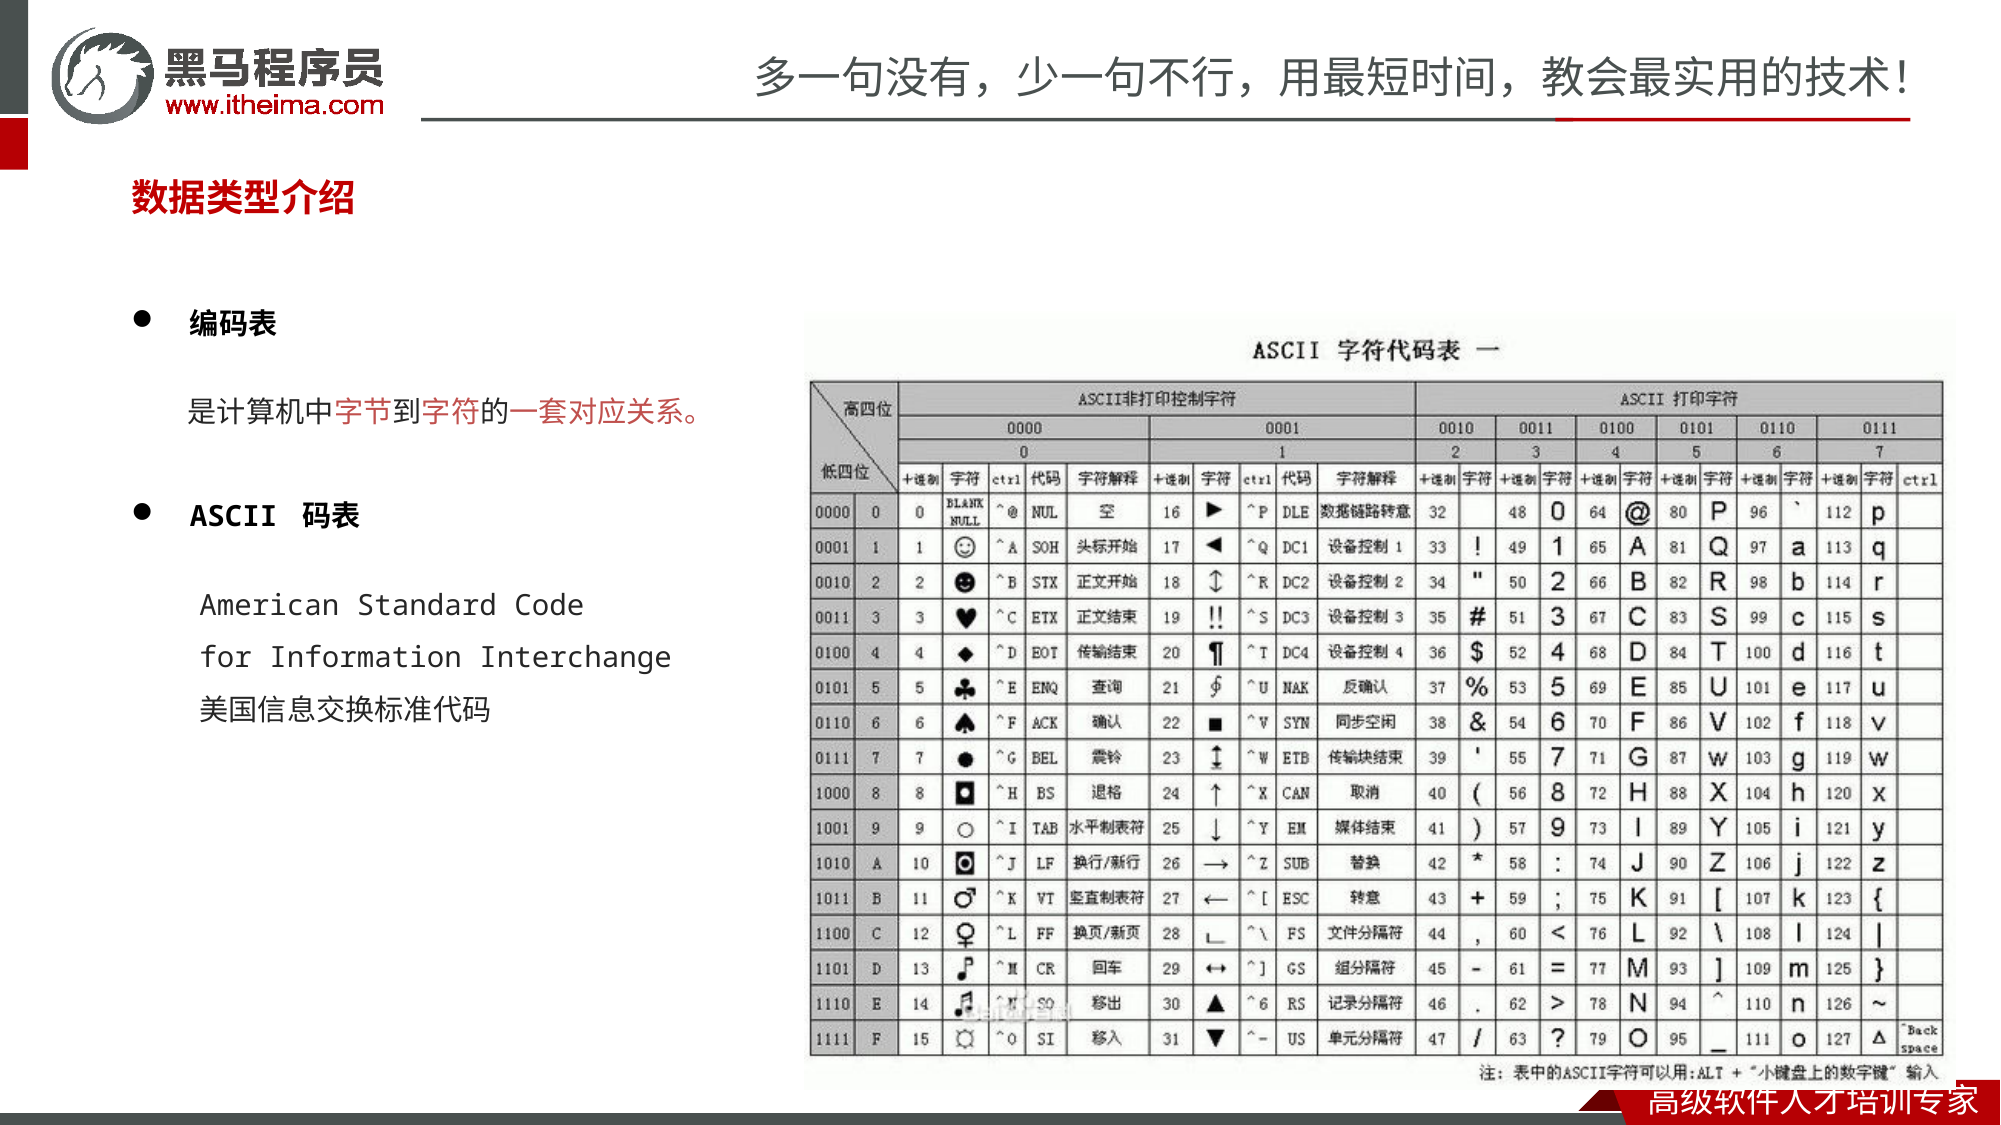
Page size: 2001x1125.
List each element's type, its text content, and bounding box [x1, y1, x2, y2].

text_box ASCII 码表 [116, 472, 799, 540]
text_box 是计算机中字节到字符的一套对应关系。 [173, 368, 730, 437]
text_box 编码表 [116, 280, 1355, 348]
list 数据类型介绍 [116, 154, 1880, 239]
title [116, 40, 1556, 125]
picture [804, 311, 1956, 1090]
text_box American Standard Code for Information Interchange 美国信息交换标准代码 [184, 561, 727, 734]
picture [50, 26, 384, 125]
